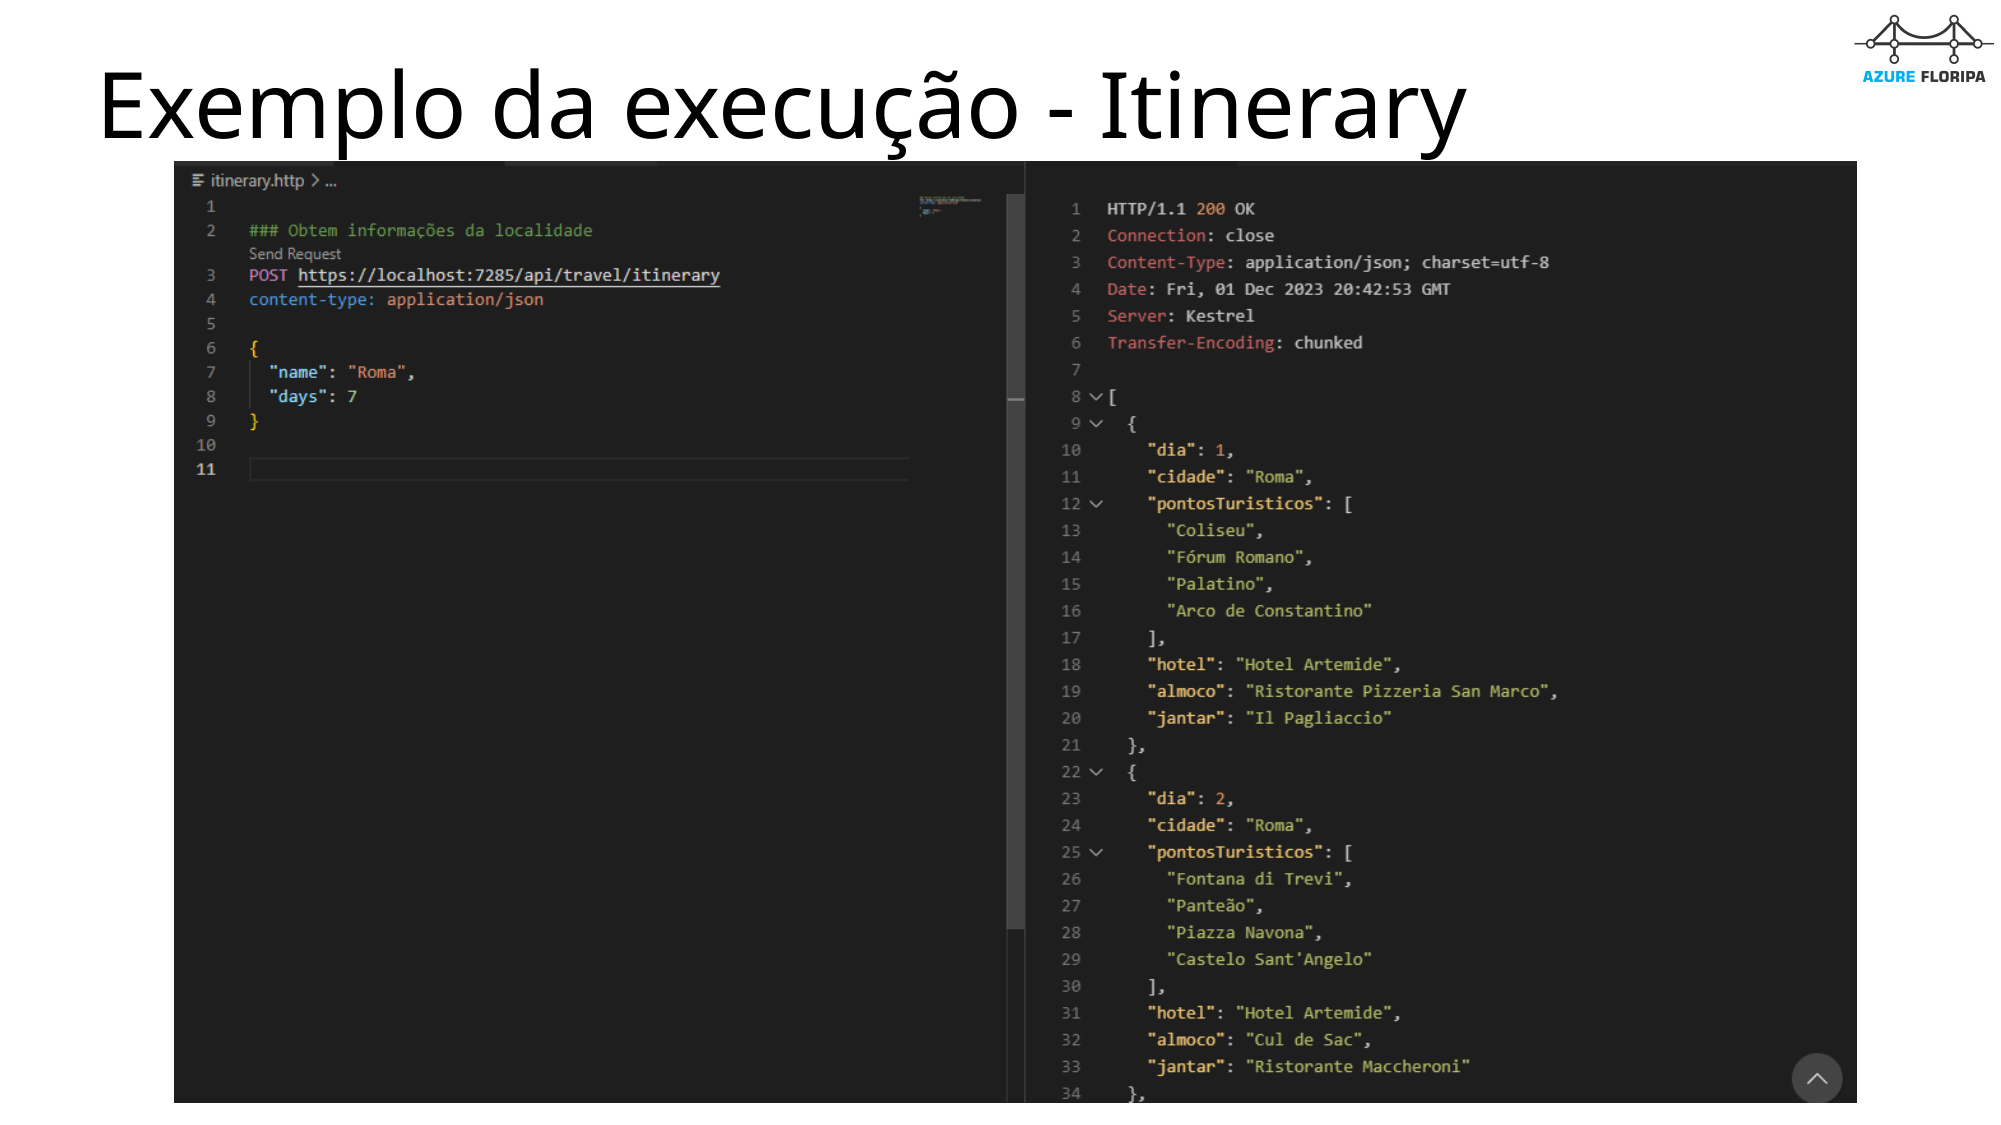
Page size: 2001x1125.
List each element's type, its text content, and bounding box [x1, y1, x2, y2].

title Exemplo da execução - Itinerary [81, 0, 1807, 218]
picture [174, 161, 1857, 1103]
picture [1843, 0, 2000, 90]
